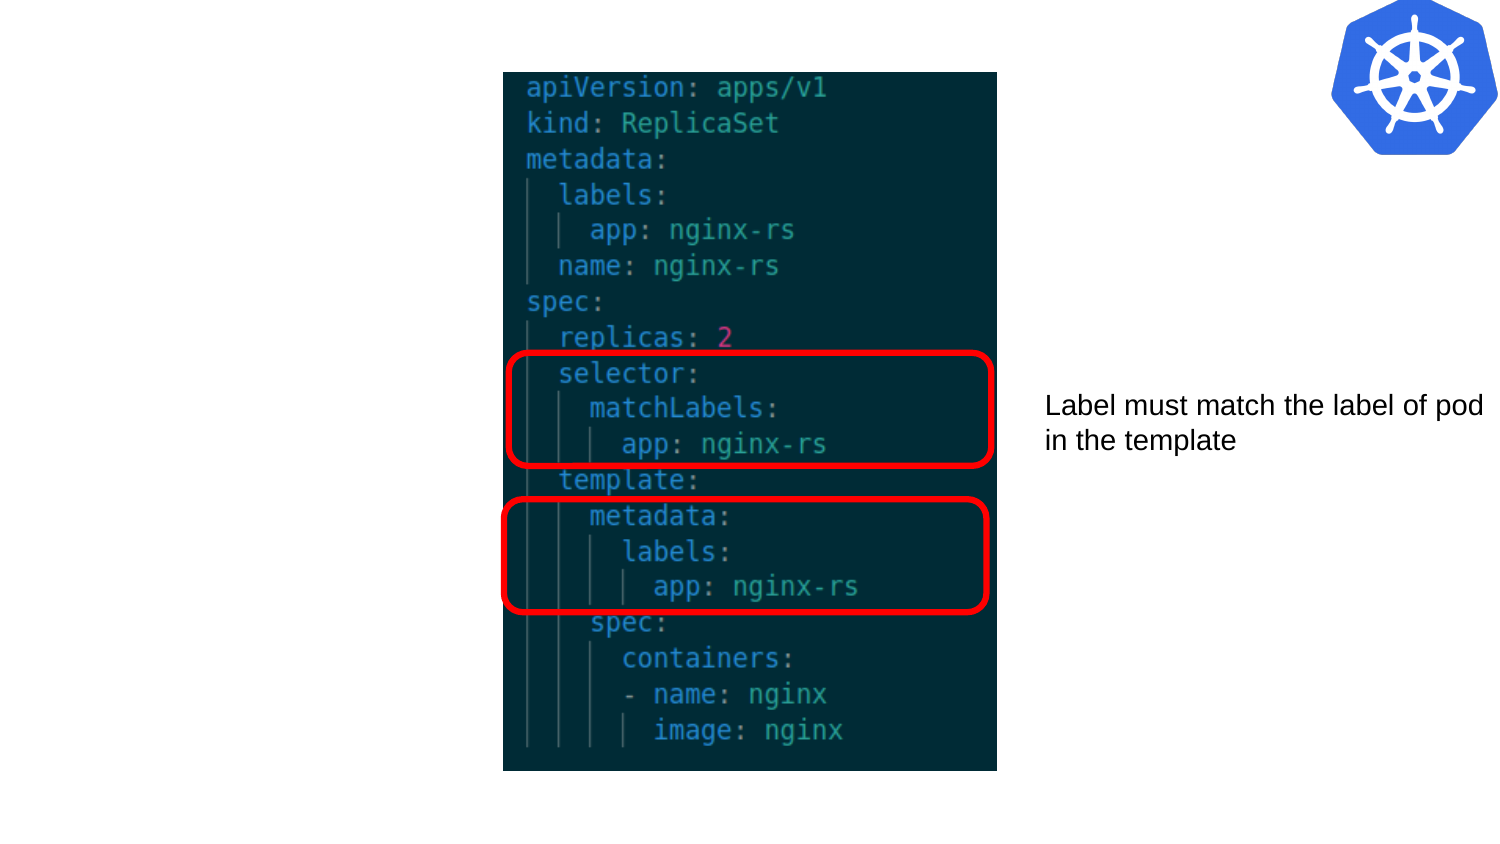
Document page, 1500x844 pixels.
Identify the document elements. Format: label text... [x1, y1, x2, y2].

picture [626, 149, 635, 168]
picture [703, 260, 715, 275]
picture [702, 724, 714, 745]
picture [640, 190, 651, 204]
picture [720, 117, 731, 132]
picture [624, 82, 635, 96]
picture [670, 688, 716, 703]
picture [527, 154, 557, 168]
picture [719, 263, 731, 275]
picture [687, 652, 699, 667]
picture [640, 117, 651, 132]
picture [815, 688, 826, 703]
picture [704, 224, 715, 239]
picture [623, 113, 637, 132]
picture [575, 190, 588, 204]
picture [767, 113, 778, 132]
picture [638, 474, 651, 489]
picture [607, 224, 620, 245]
picture [642, 82, 651, 96]
picture [670, 724, 684, 739]
picture [800, 688, 810, 703]
picture [503, 321, 994, 747]
picture [831, 724, 843, 739]
text_box Label must match the label of pod in the template [1029, 371, 1500, 472]
picture [575, 154, 588, 168]
picture [672, 111, 683, 132]
picture [750, 688, 763, 703]
picture [783, 688, 794, 703]
picture [624, 652, 636, 667]
picture [640, 332, 651, 346]
picture [638, 154, 651, 168]
picture [591, 224, 604, 239]
picture [671, 82, 683, 96]
picture [607, 190, 620, 204]
picture [768, 81, 778, 96]
picture [591, 260, 620, 274]
picture [783, 724, 794, 745]
picture [662, 688, 667, 703]
picture [575, 260, 588, 274]
picture [718, 724, 731, 739]
picture [703, 117, 714, 132]
picture [753, 652, 763, 667]
picture [789, 77, 794, 85]
picture [607, 154, 620, 168]
picture [574, 77, 589, 96]
picture [736, 81, 747, 103]
picture [591, 82, 604, 96]
picture [657, 117, 668, 139]
picture [671, 332, 683, 346]
picture [770, 224, 780, 239]
picture [784, 224, 794, 239]
picture [560, 296, 587, 310]
picture [734, 652, 747, 667]
picture [591, 148, 604, 168]
picture [703, 652, 715, 667]
picture [527, 82, 540, 96]
picture [800, 84, 808, 96]
picture [768, 260, 778, 275]
picture [545, 118, 555, 132]
picture [670, 474, 684, 489]
picture [689, 260, 699, 275]
picture [689, 117, 700, 132]
picture [563, 82, 572, 96]
picture [610, 326, 618, 346]
picture [718, 327, 731, 347]
picture [655, 652, 667, 667]
picture [754, 260, 763, 275]
picture [751, 117, 763, 129]
picture [610, 82, 620, 96]
picture [750, 81, 763, 103]
picture [575, 474, 588, 489]
picture [800, 724, 810, 739]
picture [735, 224, 747, 239]
picture [687, 724, 699, 739]
picture [766, 688, 778, 709]
picture [528, 111, 541, 132]
picture [655, 689, 660, 703]
picture [575, 112, 587, 132]
picture [562, 150, 571, 168]
picture [735, 113, 747, 132]
picture [638, 652, 651, 667]
picture [768, 724, 778, 739]
picture [626, 183, 635, 204]
picture [624, 224, 636, 245]
picture [720, 224, 731, 239]
picture [544, 82, 557, 102]
picture [767, 652, 778, 667]
picture [656, 724, 667, 739]
picture [1329, 0, 1500, 157]
picture [670, 260, 683, 281]
picture [718, 652, 730, 667]
picture [560, 118, 572, 132]
picture [815, 724, 825, 739]
picture [688, 224, 699, 245]
picture [673, 224, 683, 239]
picture [560, 260, 572, 274]
picture [562, 332, 573, 346]
picture [654, 82, 668, 96]
picture [720, 81, 731, 96]
picture [625, 332, 636, 346]
picture [783, 86, 789, 99]
picture [544, 296, 557, 317]
picture [654, 332, 667, 346]
picture [657, 260, 667, 275]
picture [816, 77, 826, 96]
picture [673, 648, 683, 667]
picture [528, 296, 540, 310]
picture [591, 183, 604, 204]
picture [560, 183, 571, 204]
